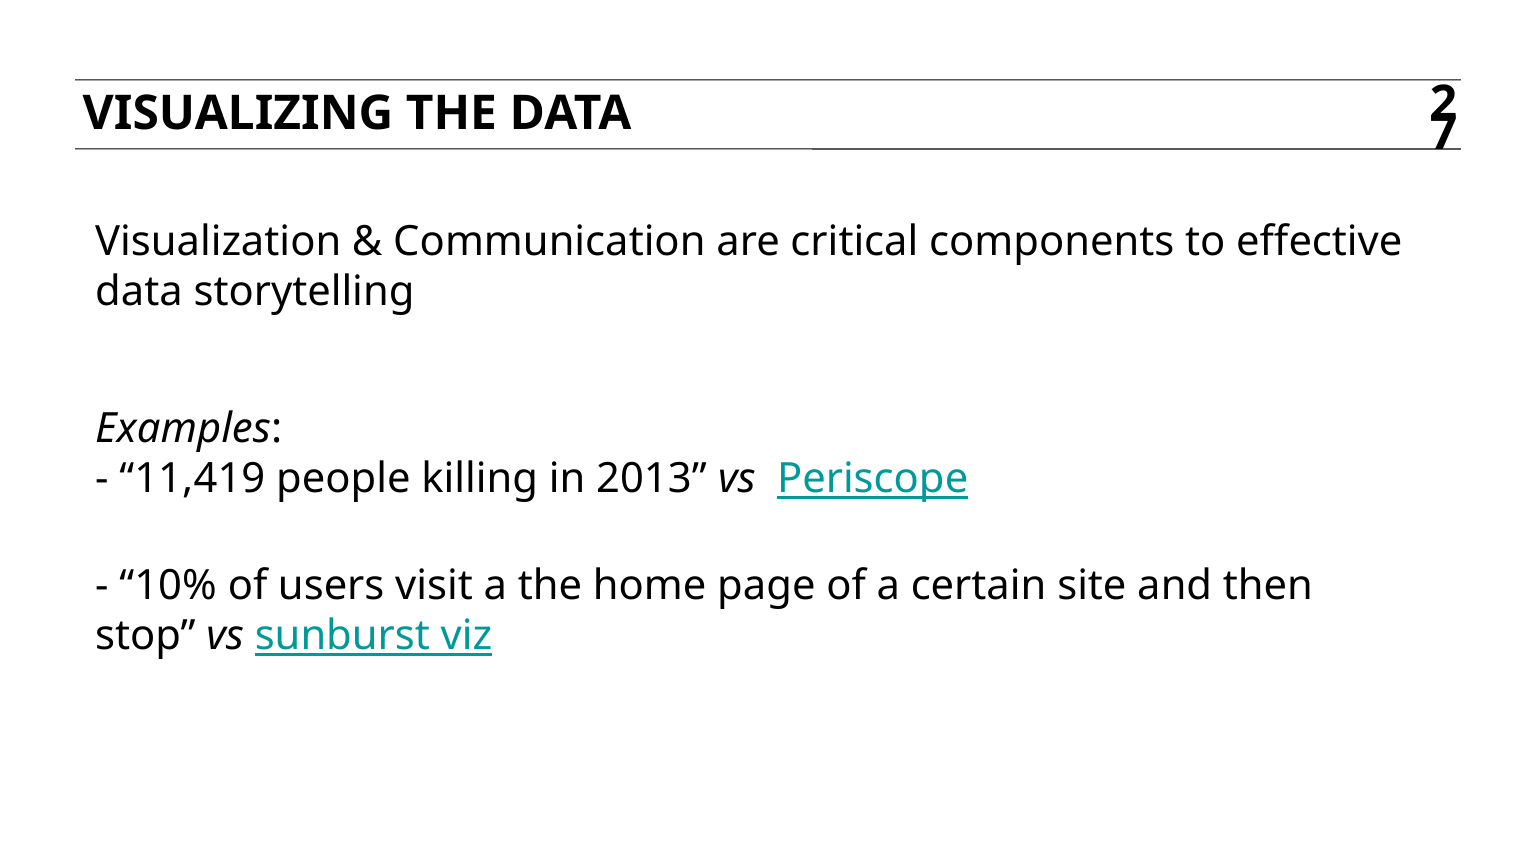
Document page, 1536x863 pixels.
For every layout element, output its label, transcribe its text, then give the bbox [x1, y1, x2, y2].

slide_number 27 [1419, 86, 1461, 138]
list Visualizing the data [67, 81, 1243, 132]
text_box Examples: - “11,419 people killing in 2013” vs Periscope - “10% of users visit a the home page of a certain site and then stop” vs sunburst viz [80, 393, 1431, 723]
text_box Visualization & Communication are critical components to effective data storytelling [80, 206, 1443, 321]
